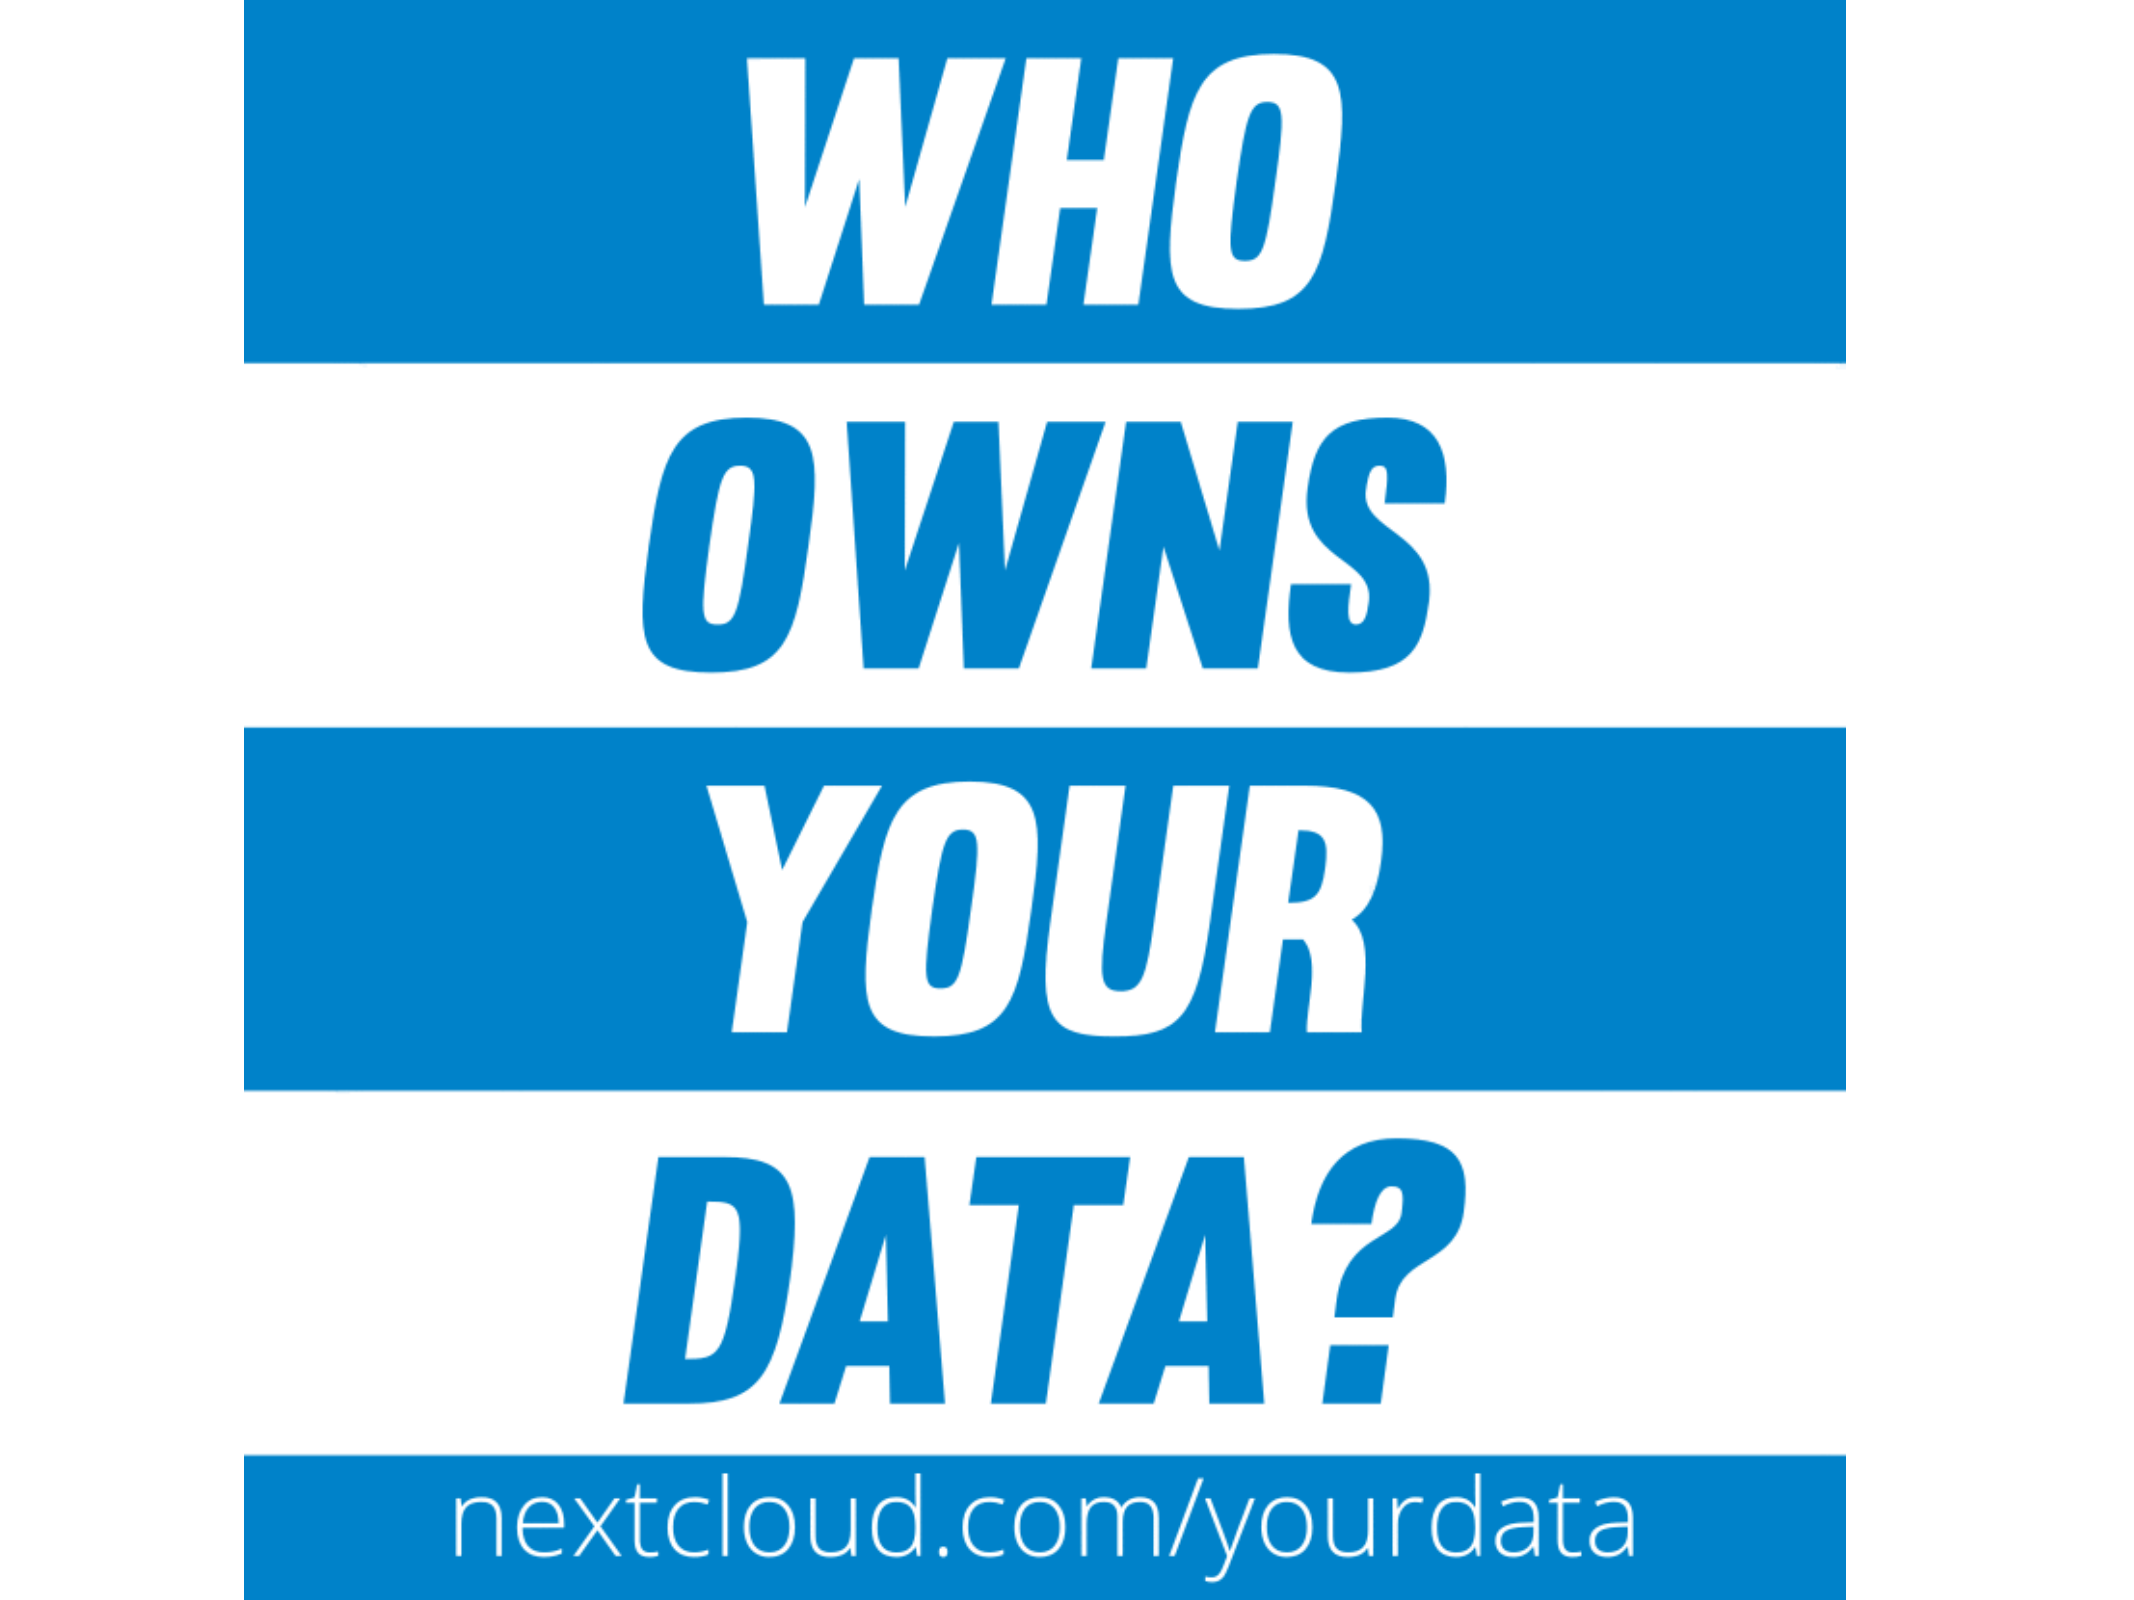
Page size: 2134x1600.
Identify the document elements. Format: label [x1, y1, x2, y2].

picture [244, 0, 1846, 1600]
